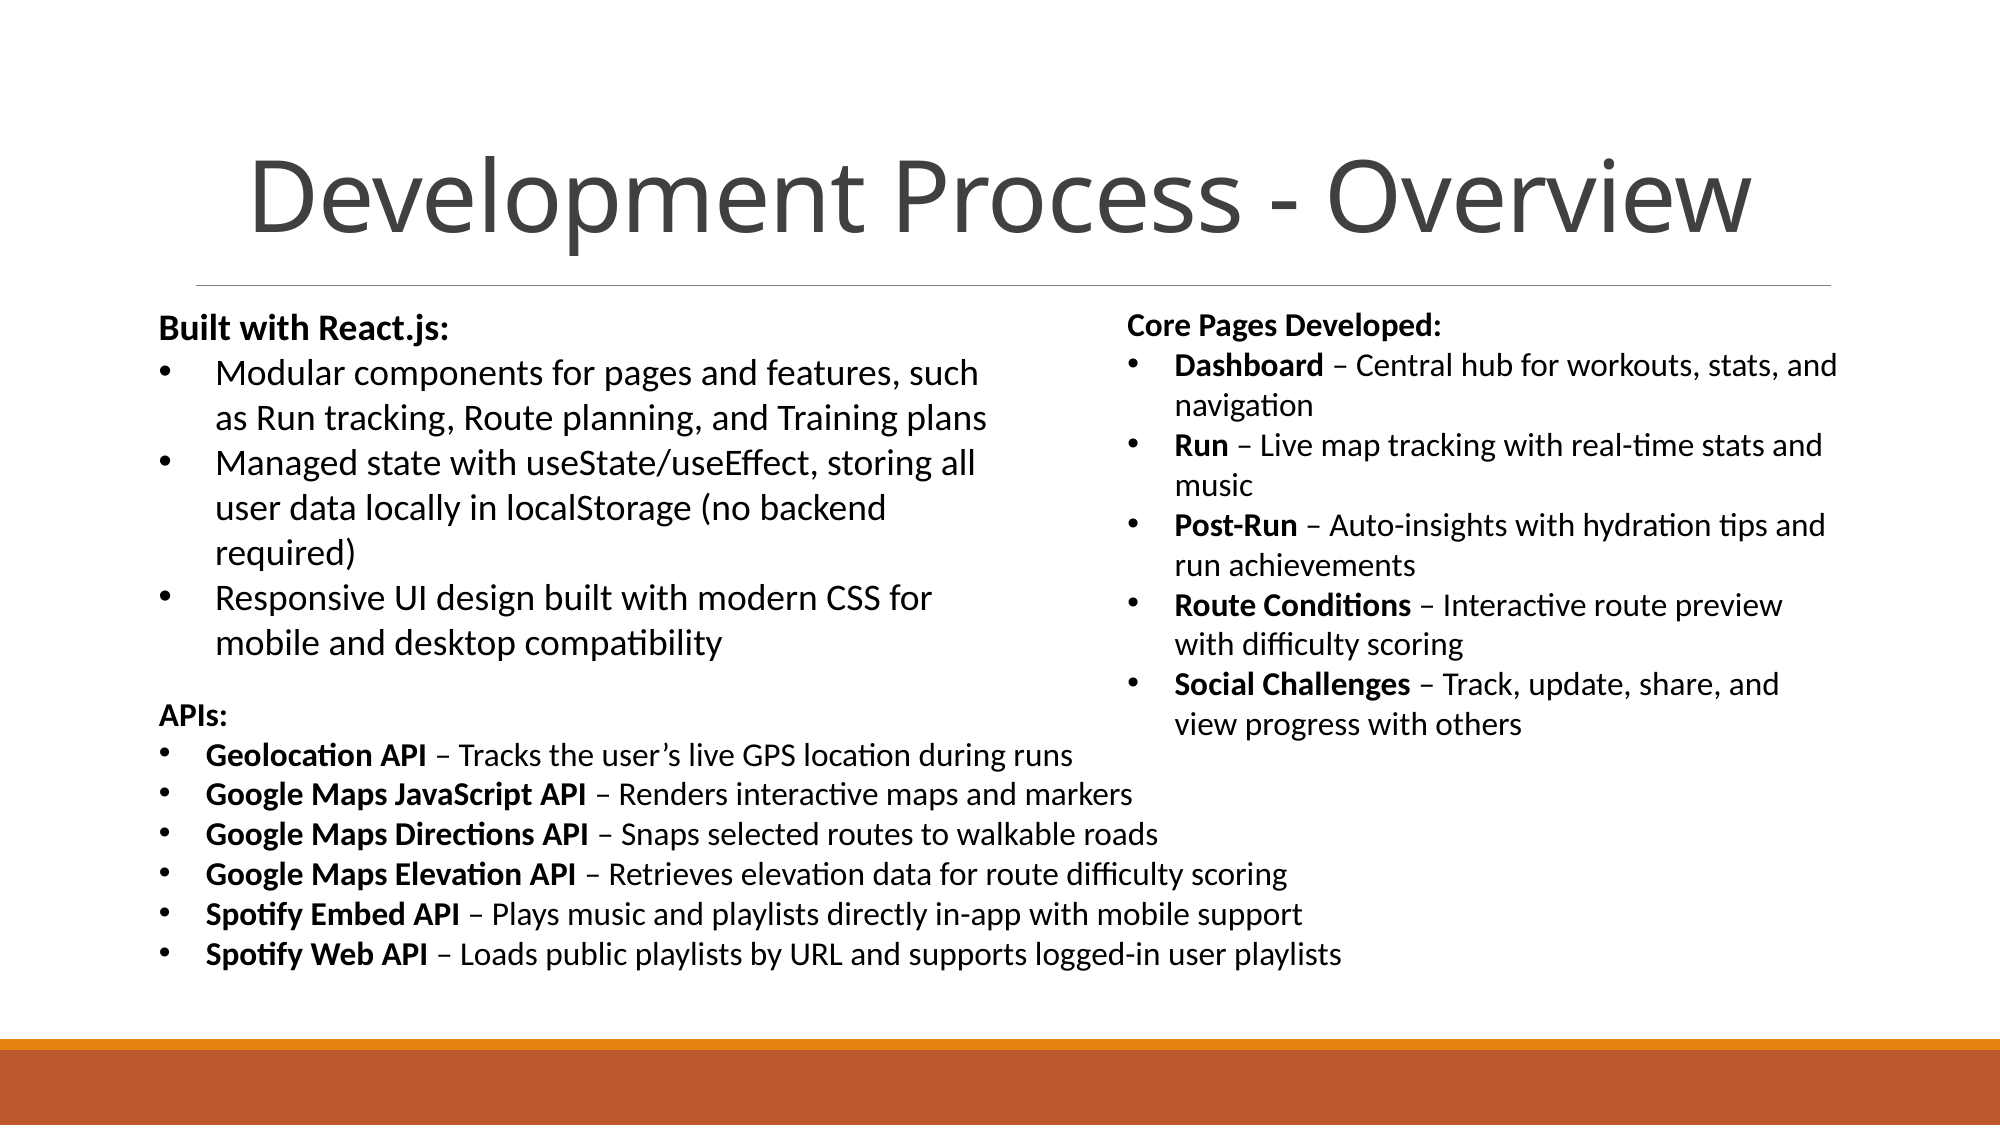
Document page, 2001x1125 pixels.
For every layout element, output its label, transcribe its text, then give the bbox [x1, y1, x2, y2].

text_box Core Pages Developed: Dashboard – Central hub for workouts, stats, and navigation Run – Live map tracking with real-time stats and music Post-Run – Auto-insights with hydration tips and run achievements Route Conditions – Interactive route preview with difficulty scoring Social Challenges – Track, update, share, and view progress with others [1112, 295, 1856, 750]
text_box APIs: Geolocation API – Tracks the user’s live GPS location during runs Google Maps JavaScript API – Renders interactive maps and markers Google Maps Directions API – Snaps selected routes to walkable roads Google Maps Elevation API – Retrieves elevation data for route difficulty scoring Spotify Embed API – Plays music and playlists directly in-app with mobile support Spotify Web API – Loads public playlists by URL and supports logged-in user playlists [144, 685, 1498, 1025]
title Development Process - Overview [0, 140, 2000, 260]
text_box Built with React.js: Modular components for pages and features, such as Run tracking, Route planning, and Training plans Managed state with useState/useEffect, storing all user data locally in localStorage (no backend required) Responsive UI design built with modern CSS for mobile and desktop compatibility [144, 295, 1034, 671]
